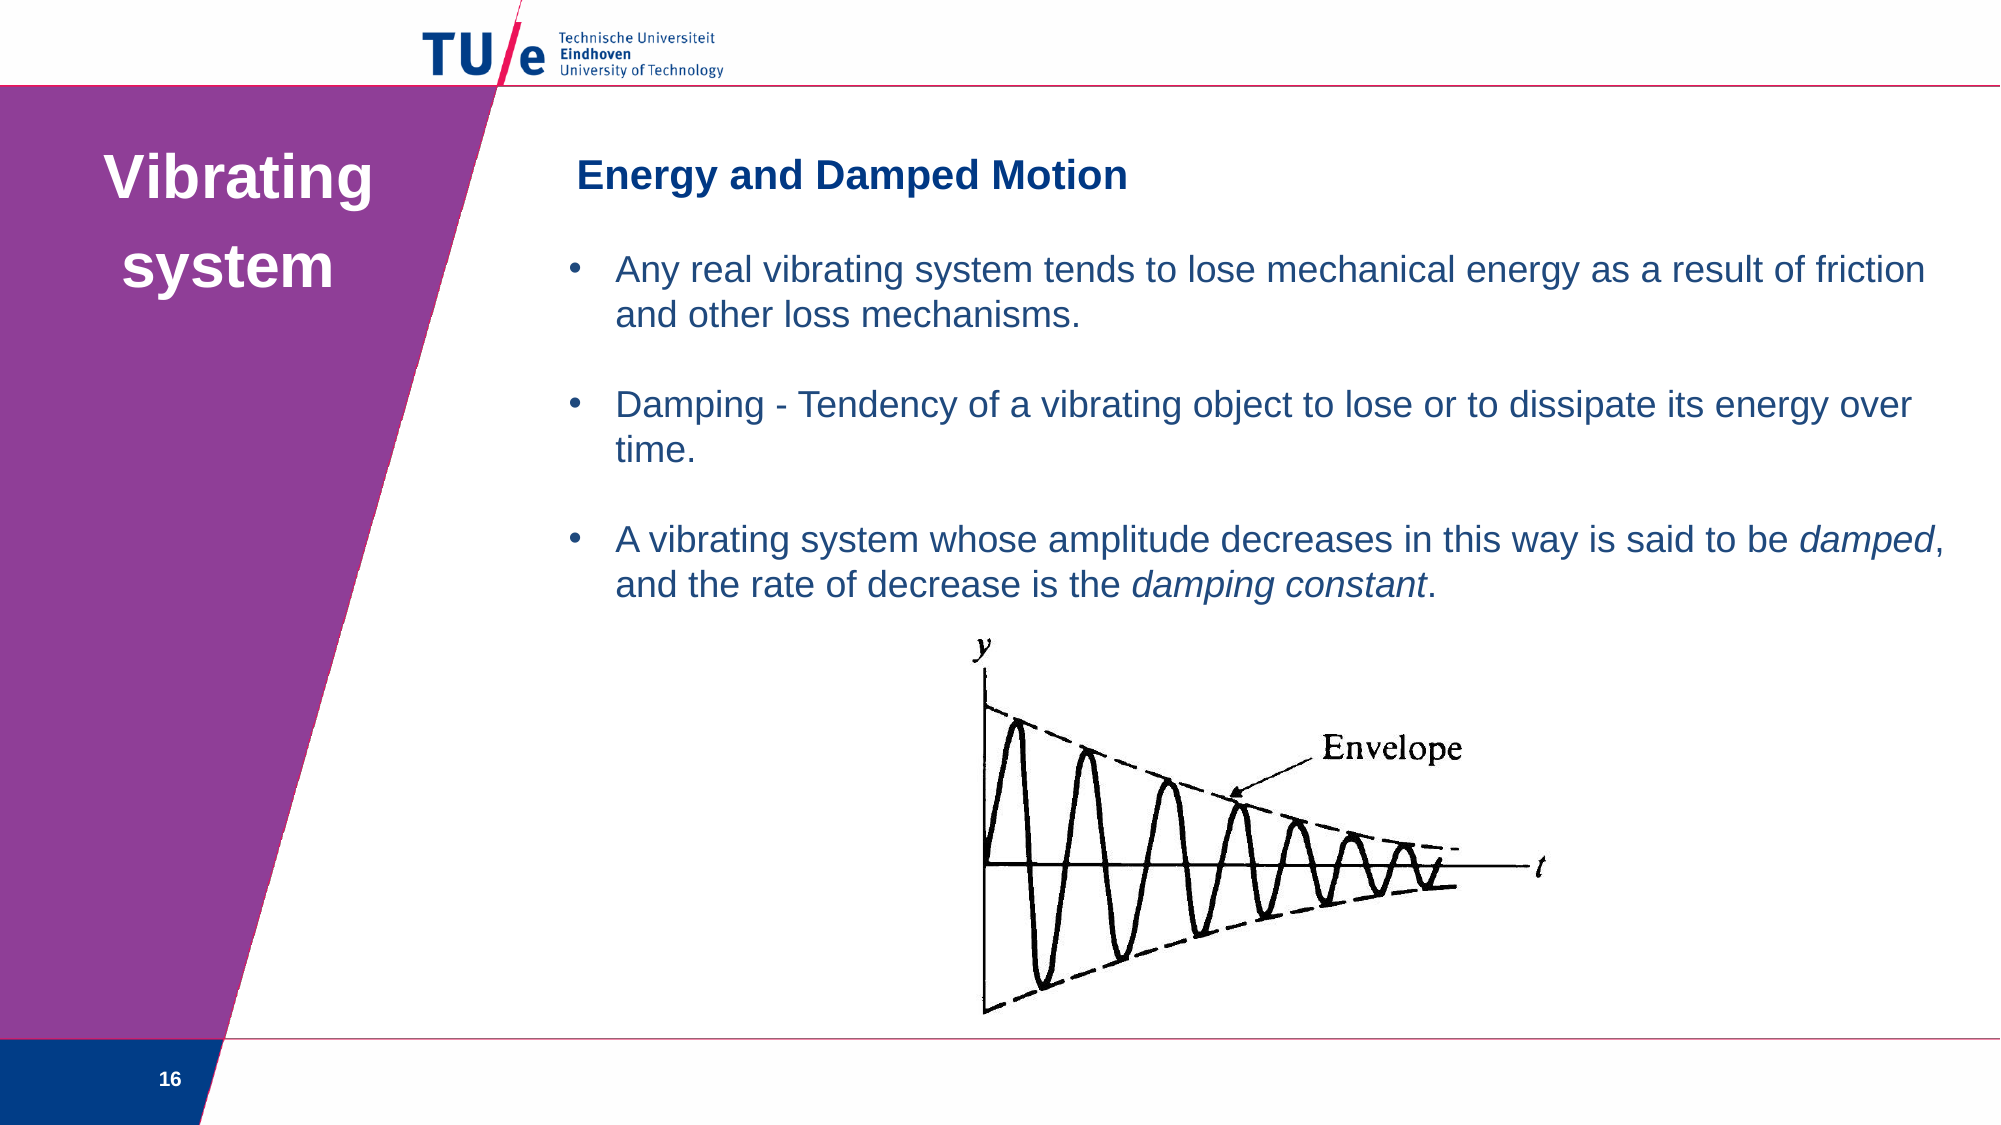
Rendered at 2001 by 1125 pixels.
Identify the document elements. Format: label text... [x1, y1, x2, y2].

picture [0, 0, 2000, 1125]
title Vibrating system [101, 120, 376, 311]
slide_number 16 [152, 1065, 189, 1125]
text_box [955, 703, 1570, 1026]
text_box Any real vibrating system tends to lose mechanical energy as a result of friction and other loss mechanisms. Damping - Tendency of a vibrating object to lose or to dissipate its energy over time. A vibrating system whose amplitude decreases in this way is said to be damped, and the rate of decrease is the damping constant. [553, 237, 1971, 703]
text_box Energy and Damped Motion [574, 145, 1950, 198]
